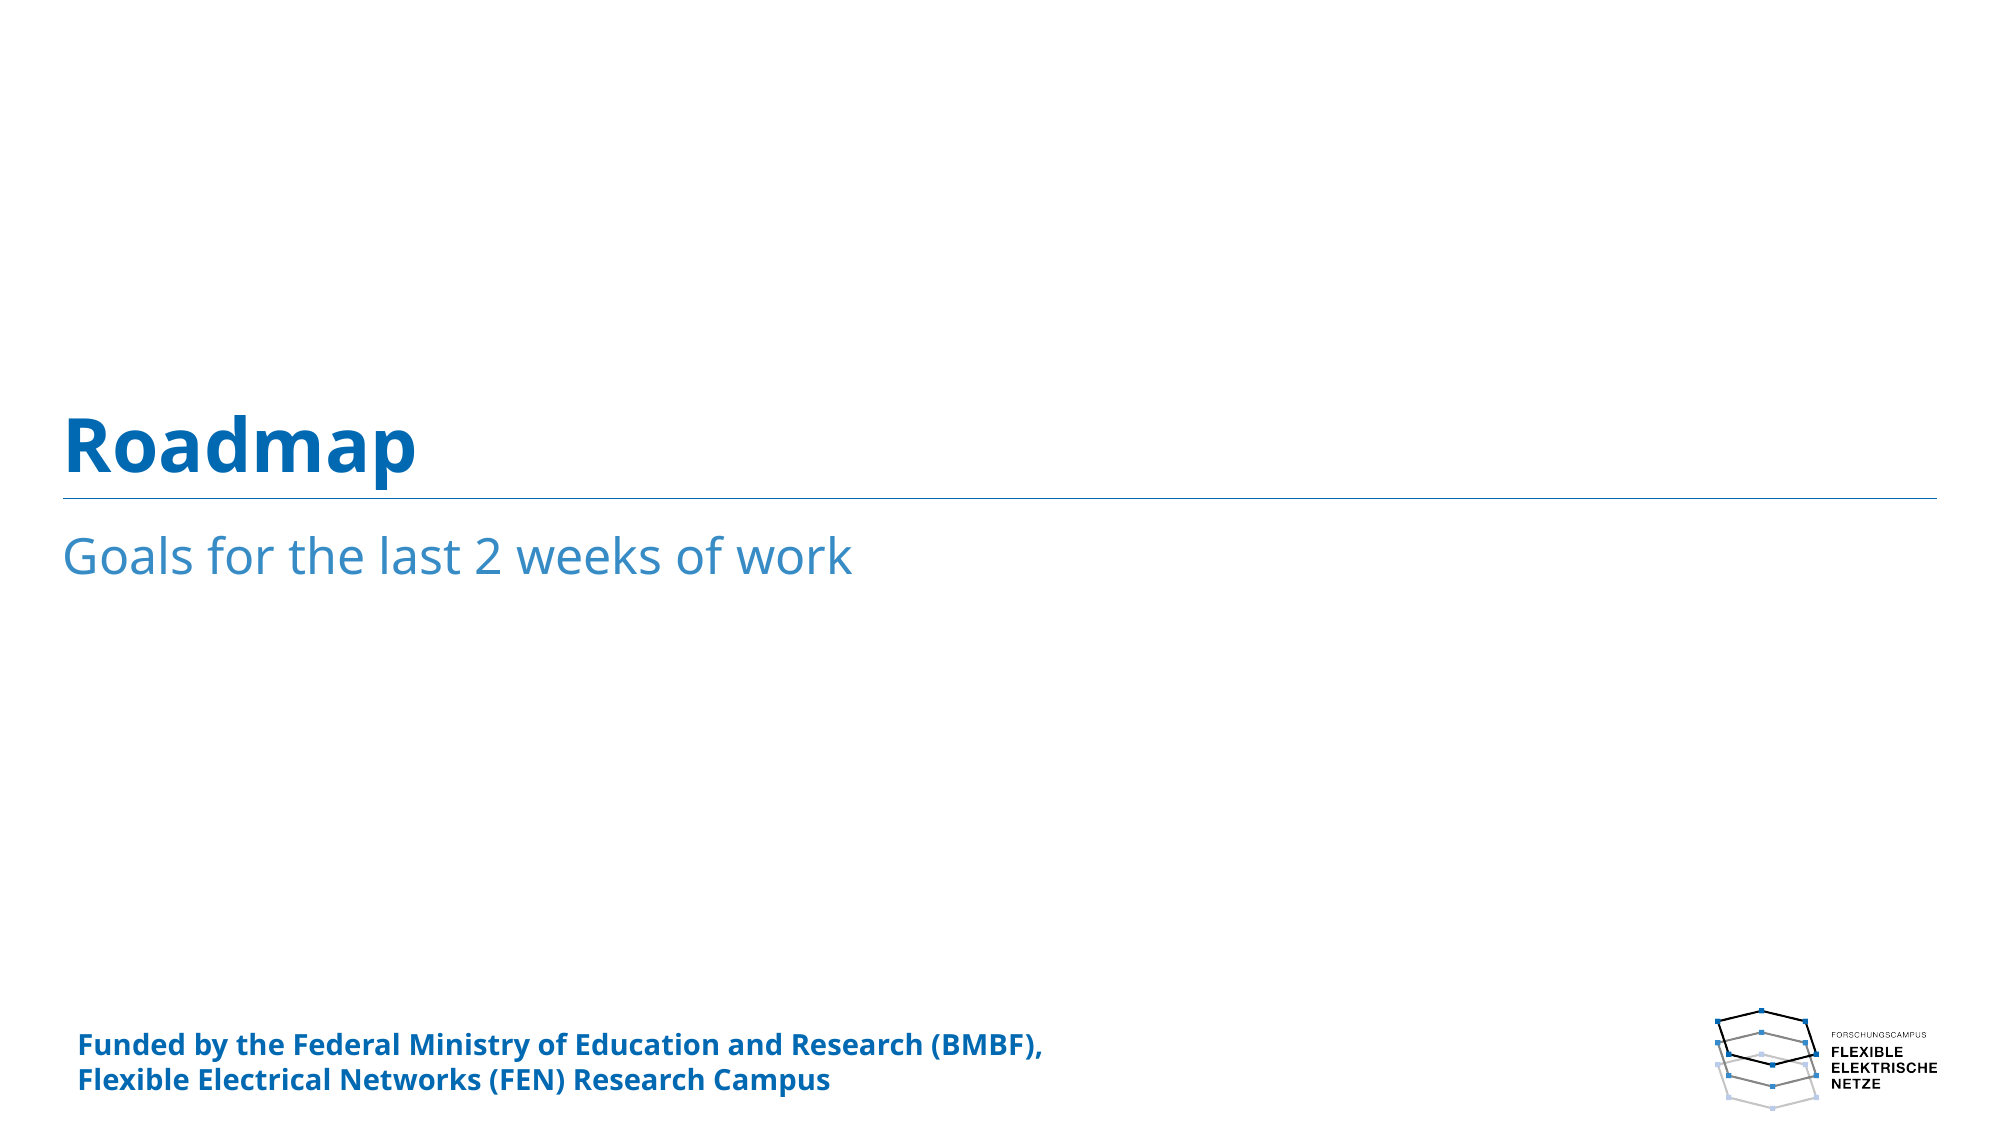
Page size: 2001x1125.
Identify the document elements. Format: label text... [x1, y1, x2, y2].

title Roadmap [63, 408, 1937, 497]
picture [1715, 1008, 1937, 1111]
subtitle Goals for the last 2 weeks of work [63, 524, 1937, 796]
